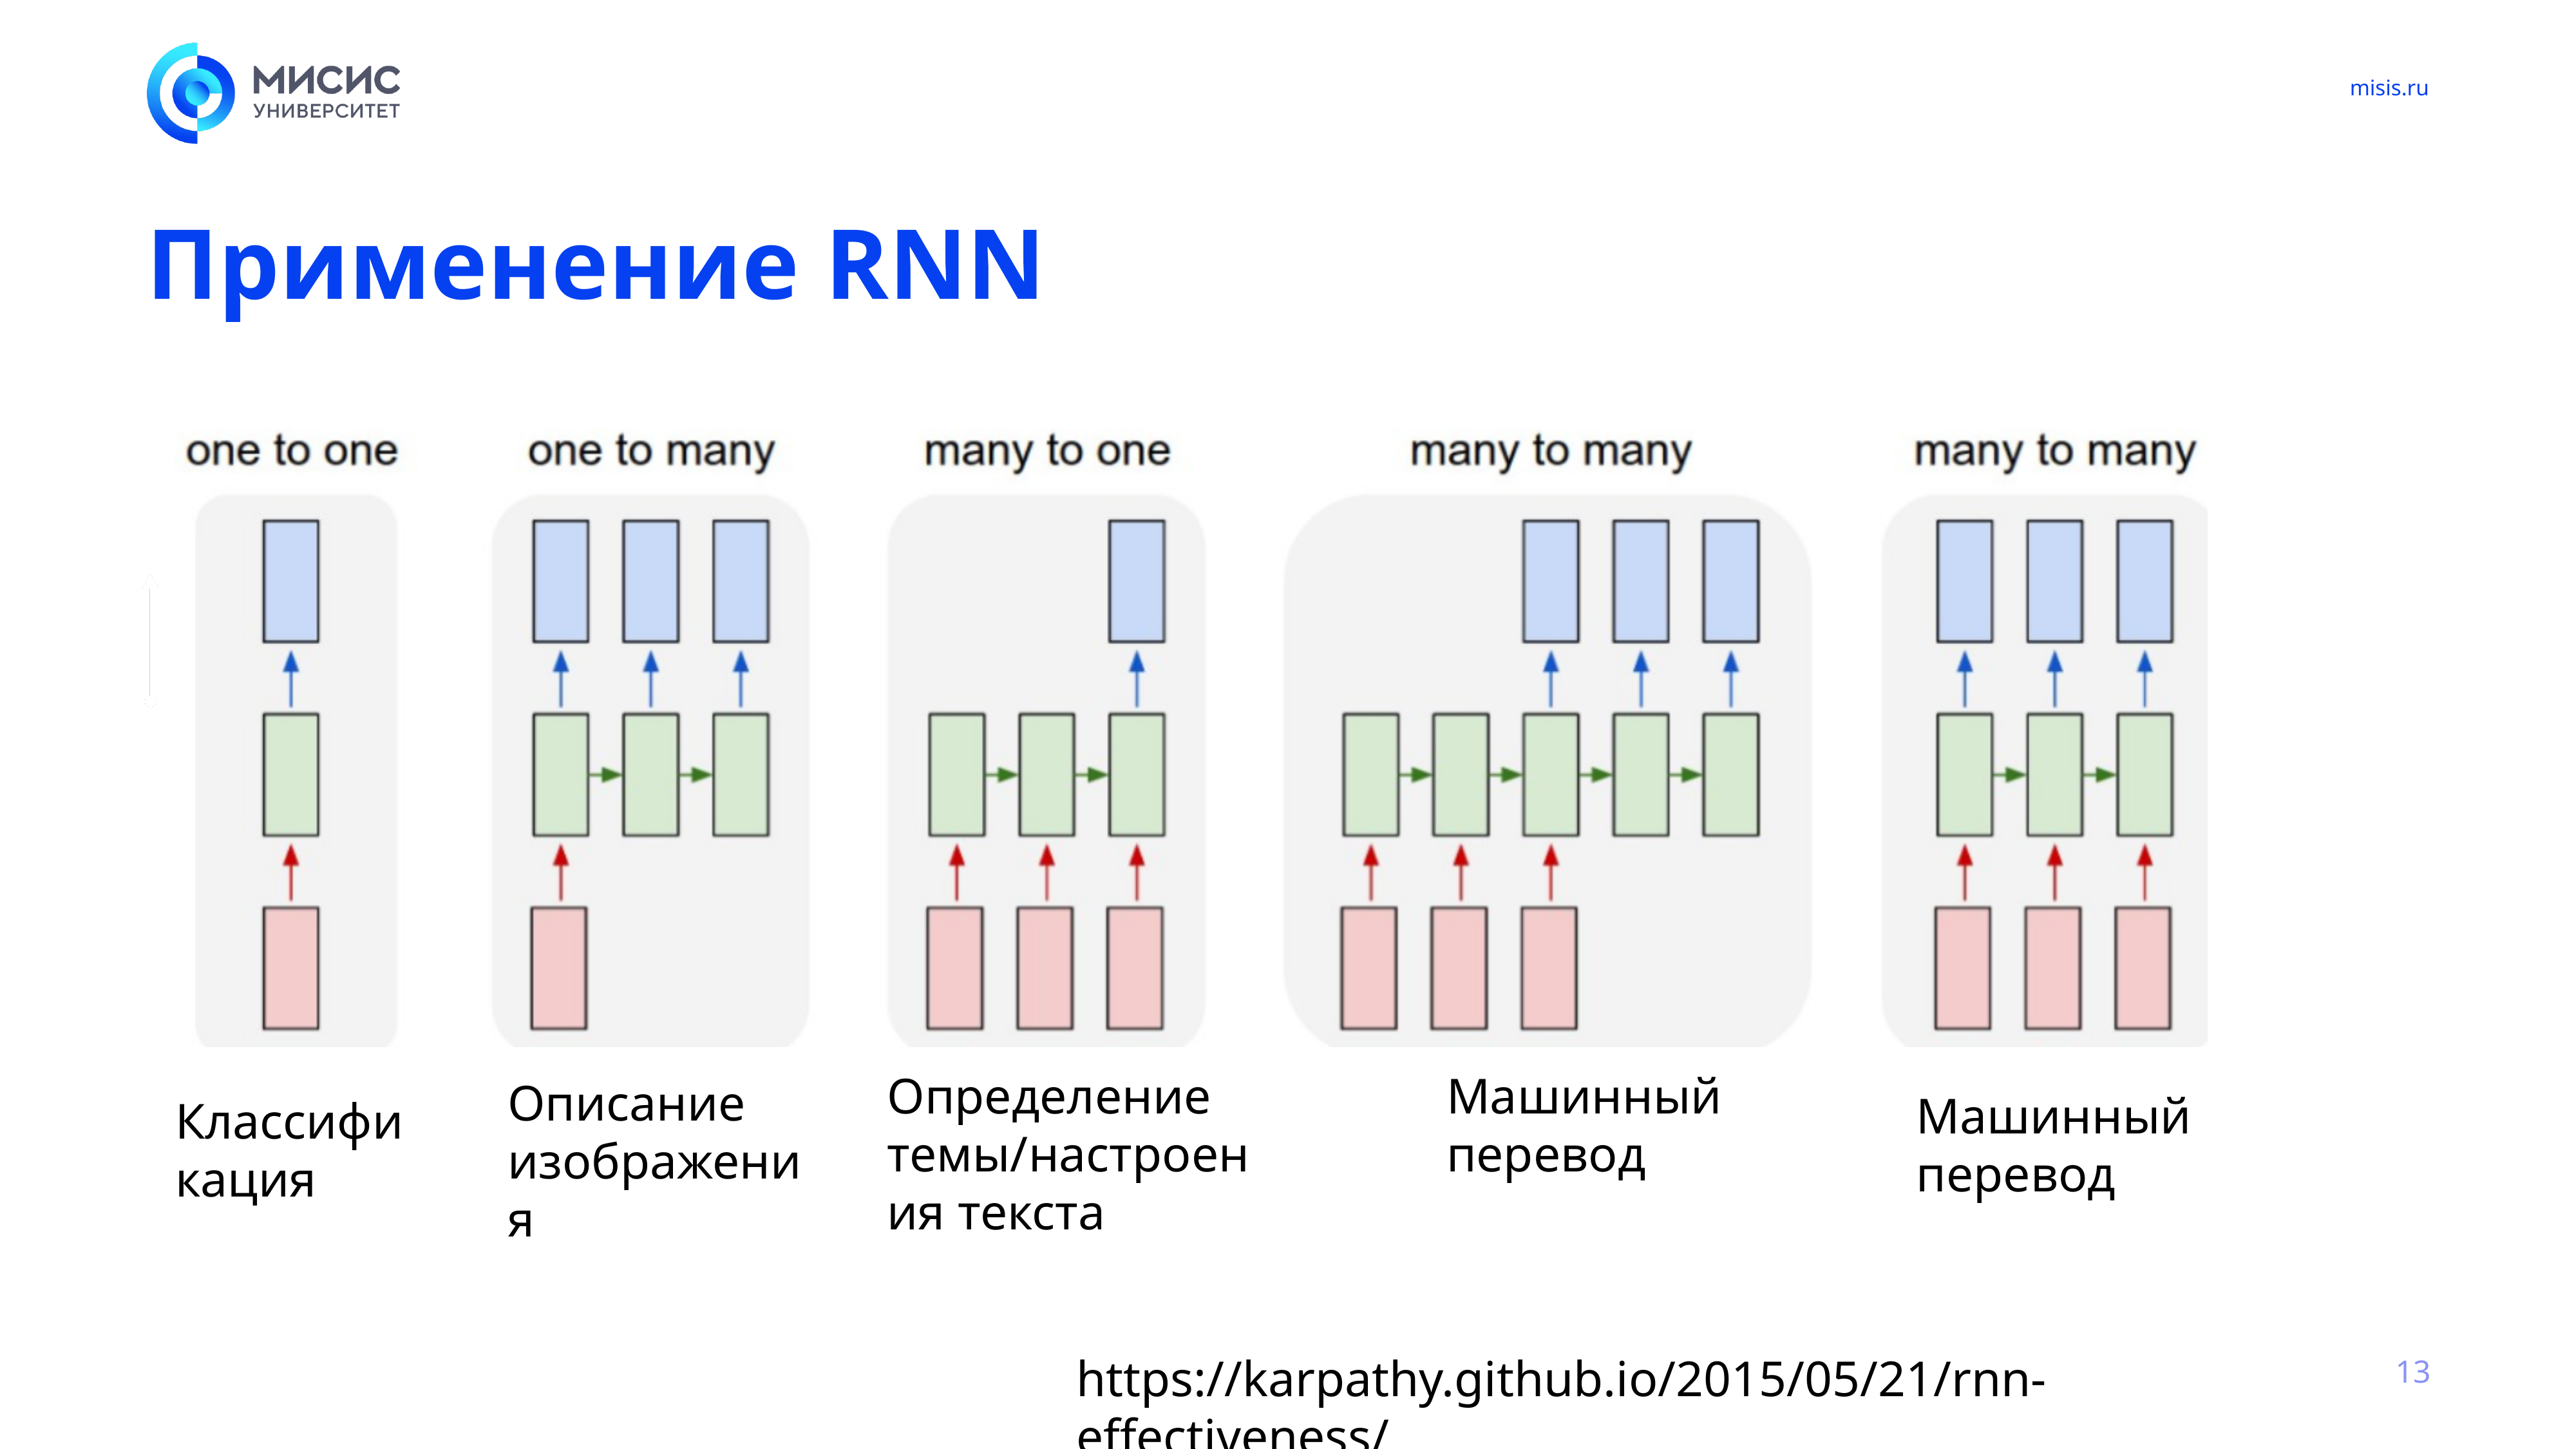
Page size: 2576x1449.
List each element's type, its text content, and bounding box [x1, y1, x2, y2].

slide_number 13 [2092, 1334, 2441, 1412]
text_box Классификация [166, 1086, 421, 1212]
title Применение RNN [137, 223, 1649, 341]
text_box Описание изображения [498, 1067, 831, 1251]
picture [166, 424, 2208, 1047]
text_box Определение темы/настроения текста [877, 1061, 1269, 1244]
text_box Машинный перевод [1906, 1080, 2239, 1206]
picture [141, 573, 158, 707]
text_box Машинный перевод [1437, 1061, 1770, 1186]
picture [147, 42, 401, 144]
text_box https://karpathy.github.io/2015/05/21/rnn-effectiveness/ [1066, 1343, 2354, 1449]
